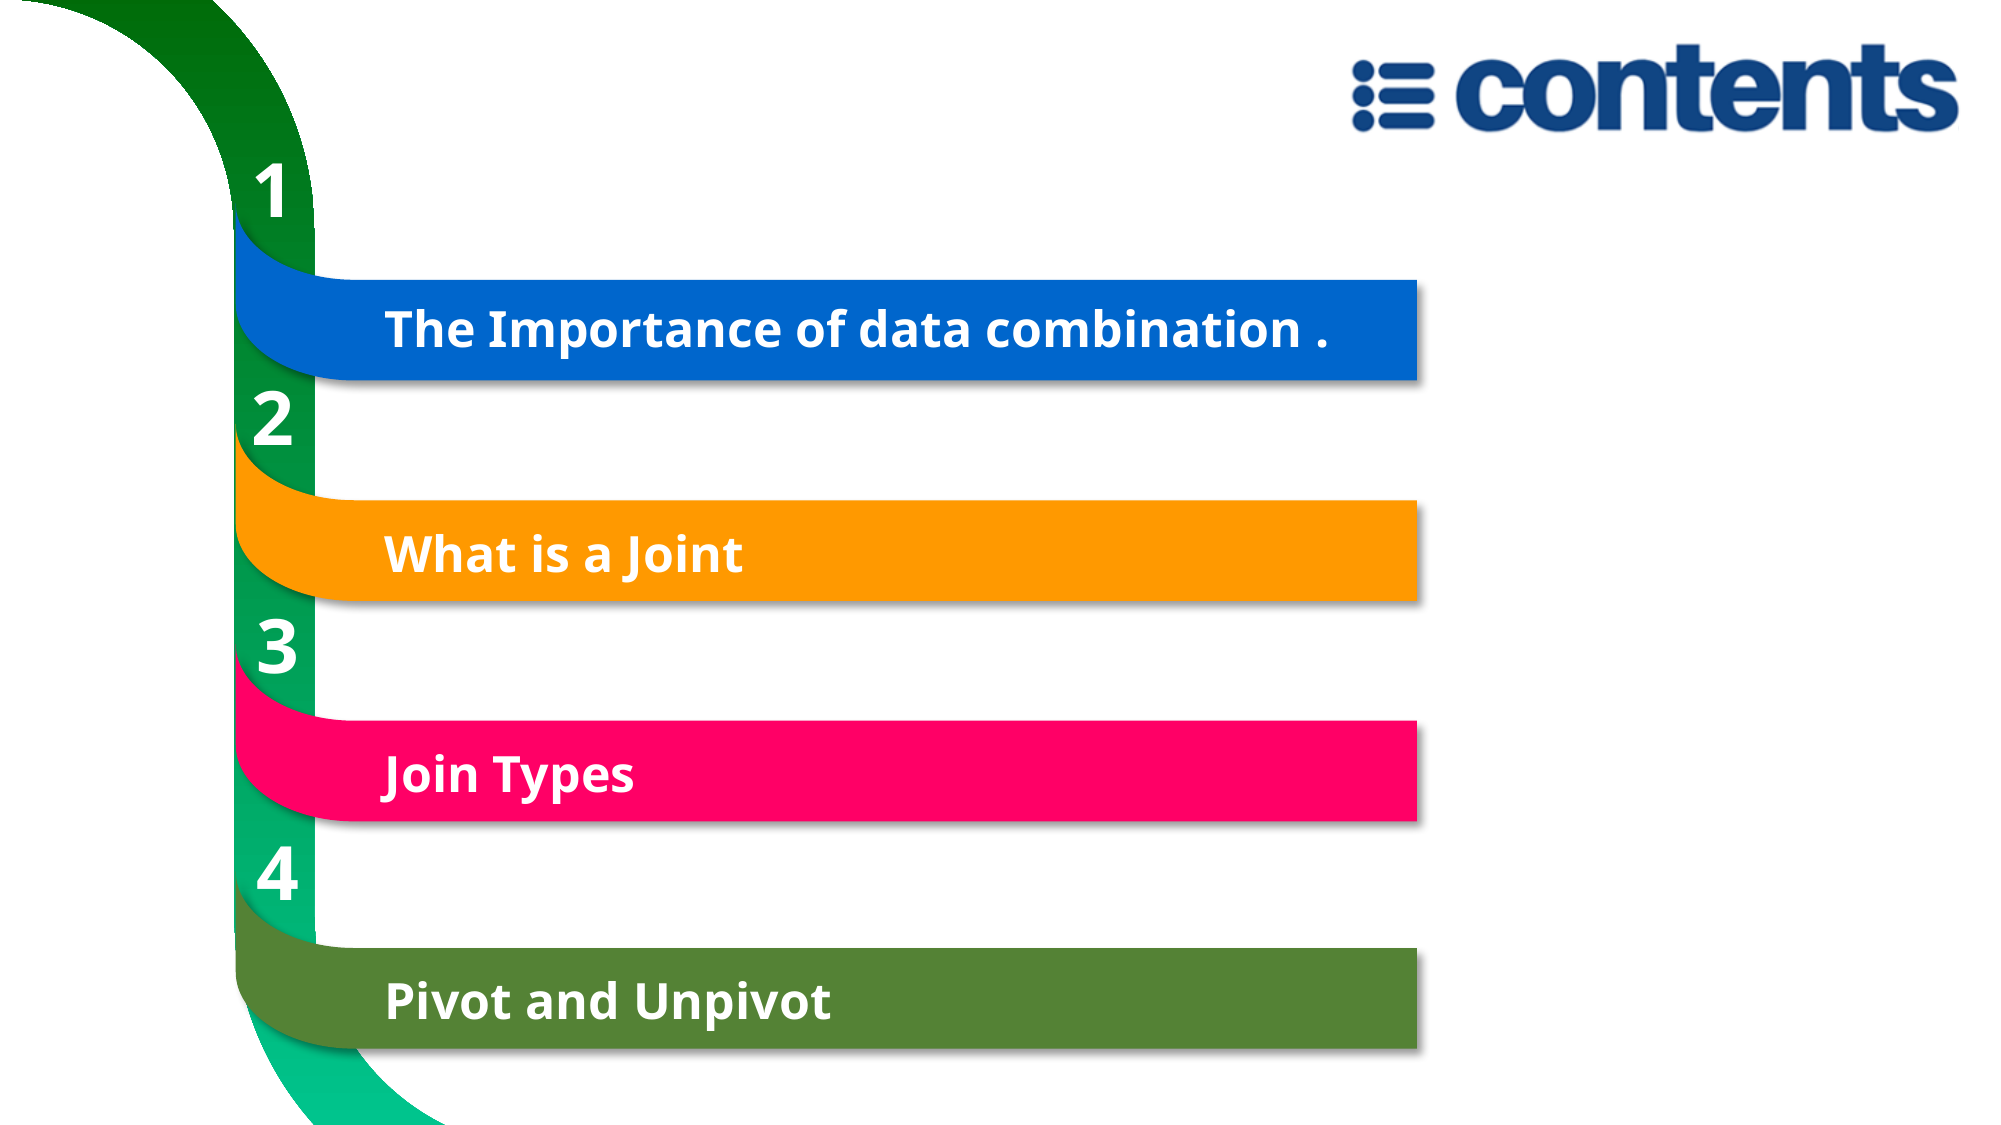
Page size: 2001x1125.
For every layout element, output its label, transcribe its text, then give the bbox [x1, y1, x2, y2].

text_box [0, 0, 300, 153]
text_box 2 [219, 363, 327, 468]
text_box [235, 203, 1417, 381]
text_box 4 [224, 818, 332, 923]
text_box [235, 644, 1417, 822]
text_box 3 [224, 590, 332, 696]
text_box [235, 871, 1417, 1049]
text_box [262, 1049, 448, 1125]
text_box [235, 423, 1417, 601]
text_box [1337, 35, 1968, 149]
text_box 1 [219, 135, 327, 240]
